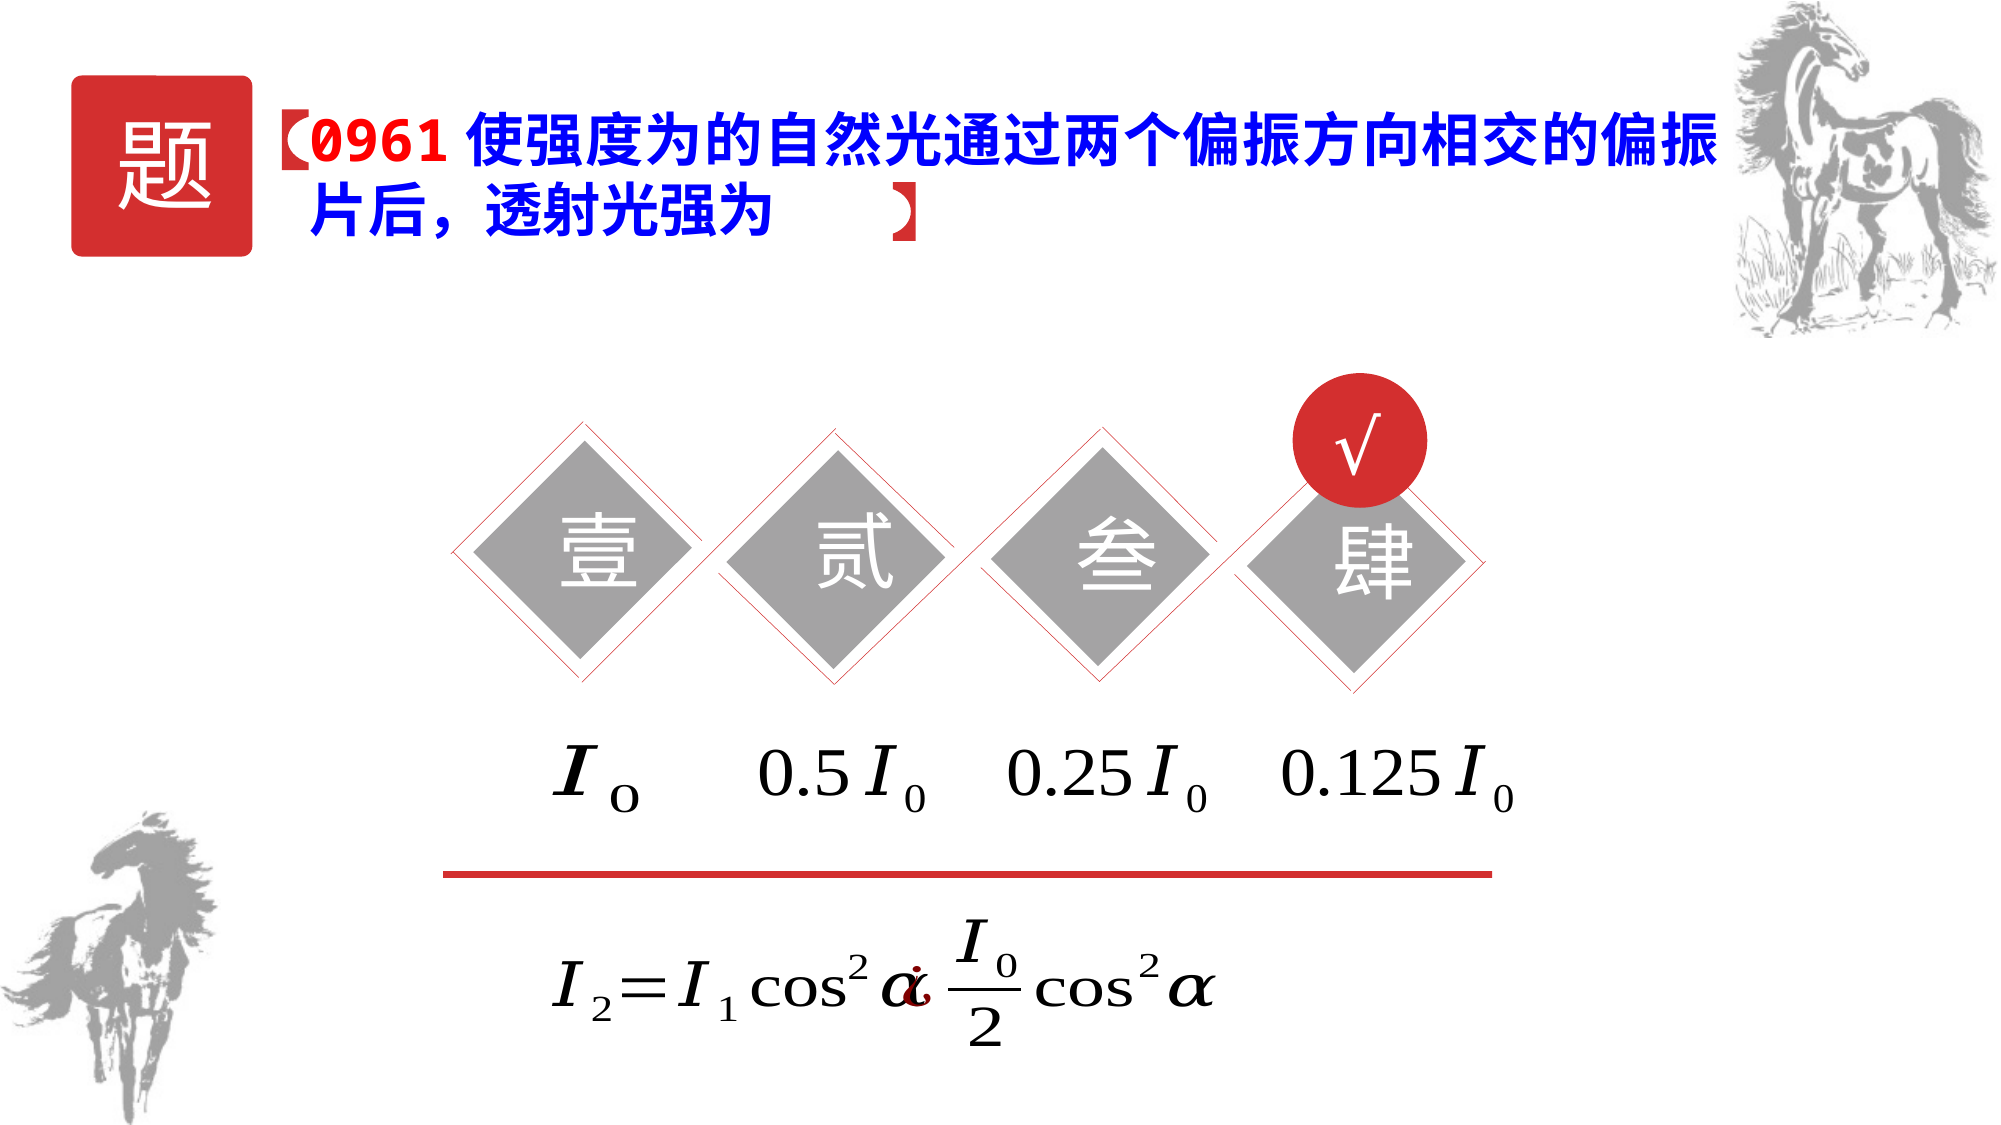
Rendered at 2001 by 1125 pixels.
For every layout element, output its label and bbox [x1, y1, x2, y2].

picture [0, 810, 221, 1125]
text_box [1292, 373, 1428, 508]
text_box [423, 400, 1516, 878]
text_box [281, 95, 1734, 252]
text_box [71, 75, 253, 257]
picture [1733, 1, 1998, 338]
